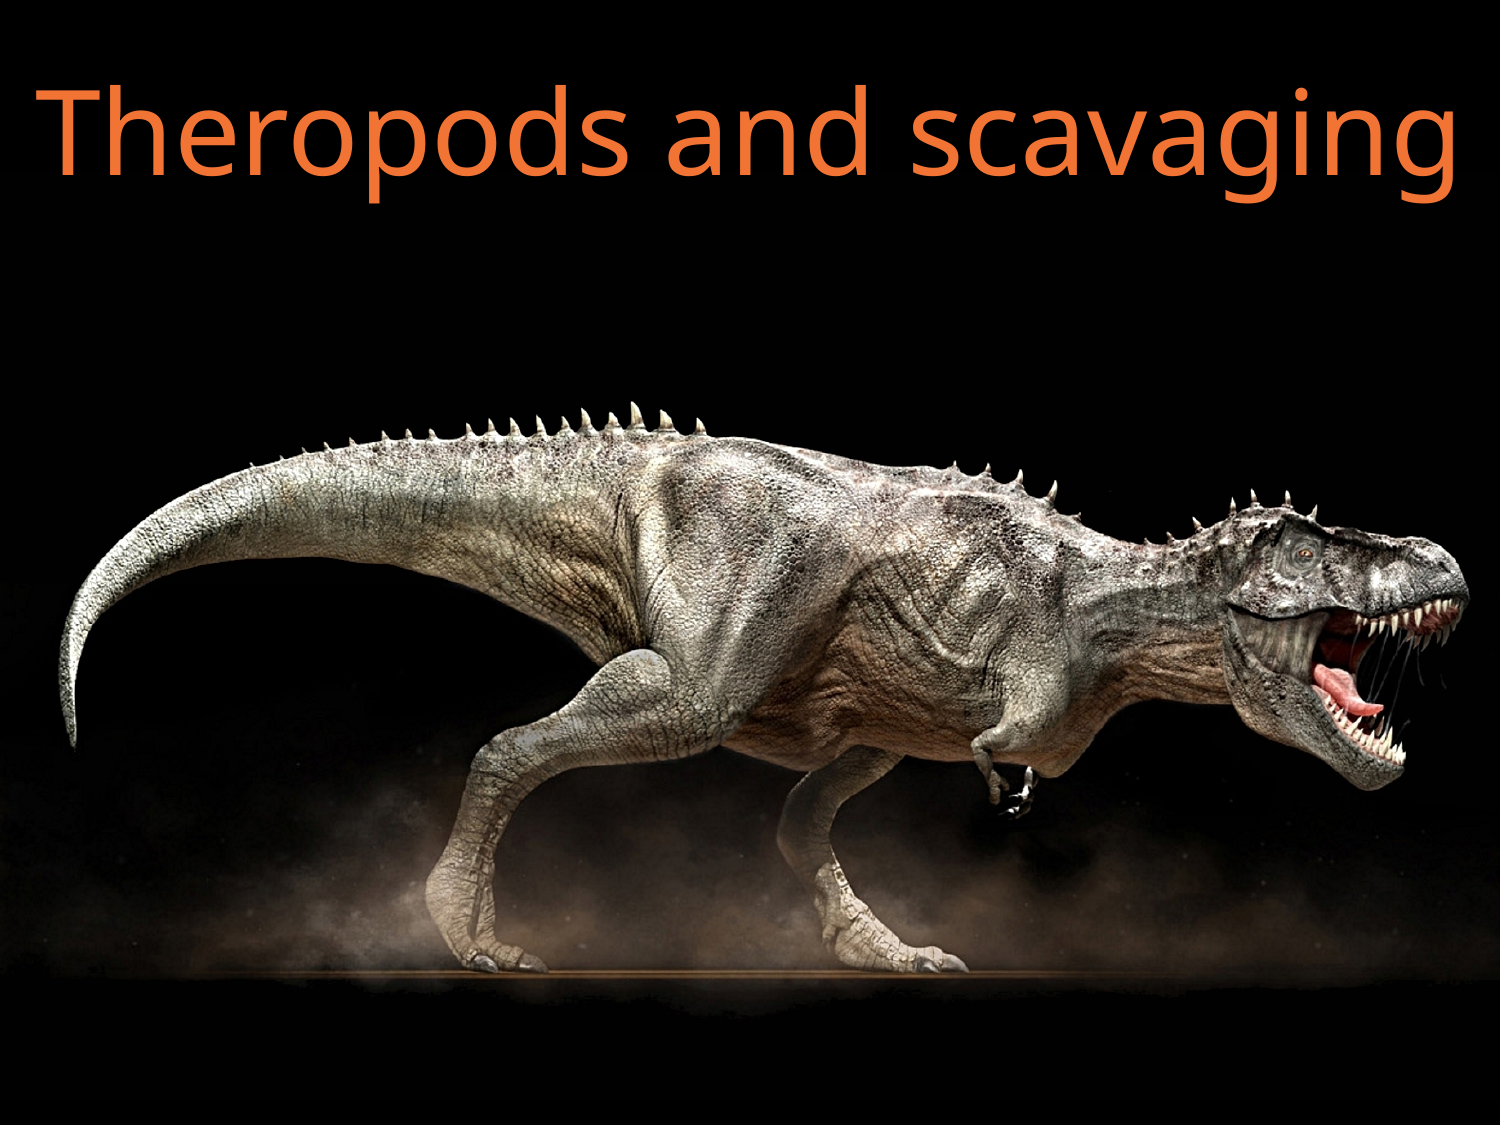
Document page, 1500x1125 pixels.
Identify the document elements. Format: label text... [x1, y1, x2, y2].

picture [0, 172, 1500, 1102]
text_box Theropods and scavaging [0, 7, 1500, 171]
